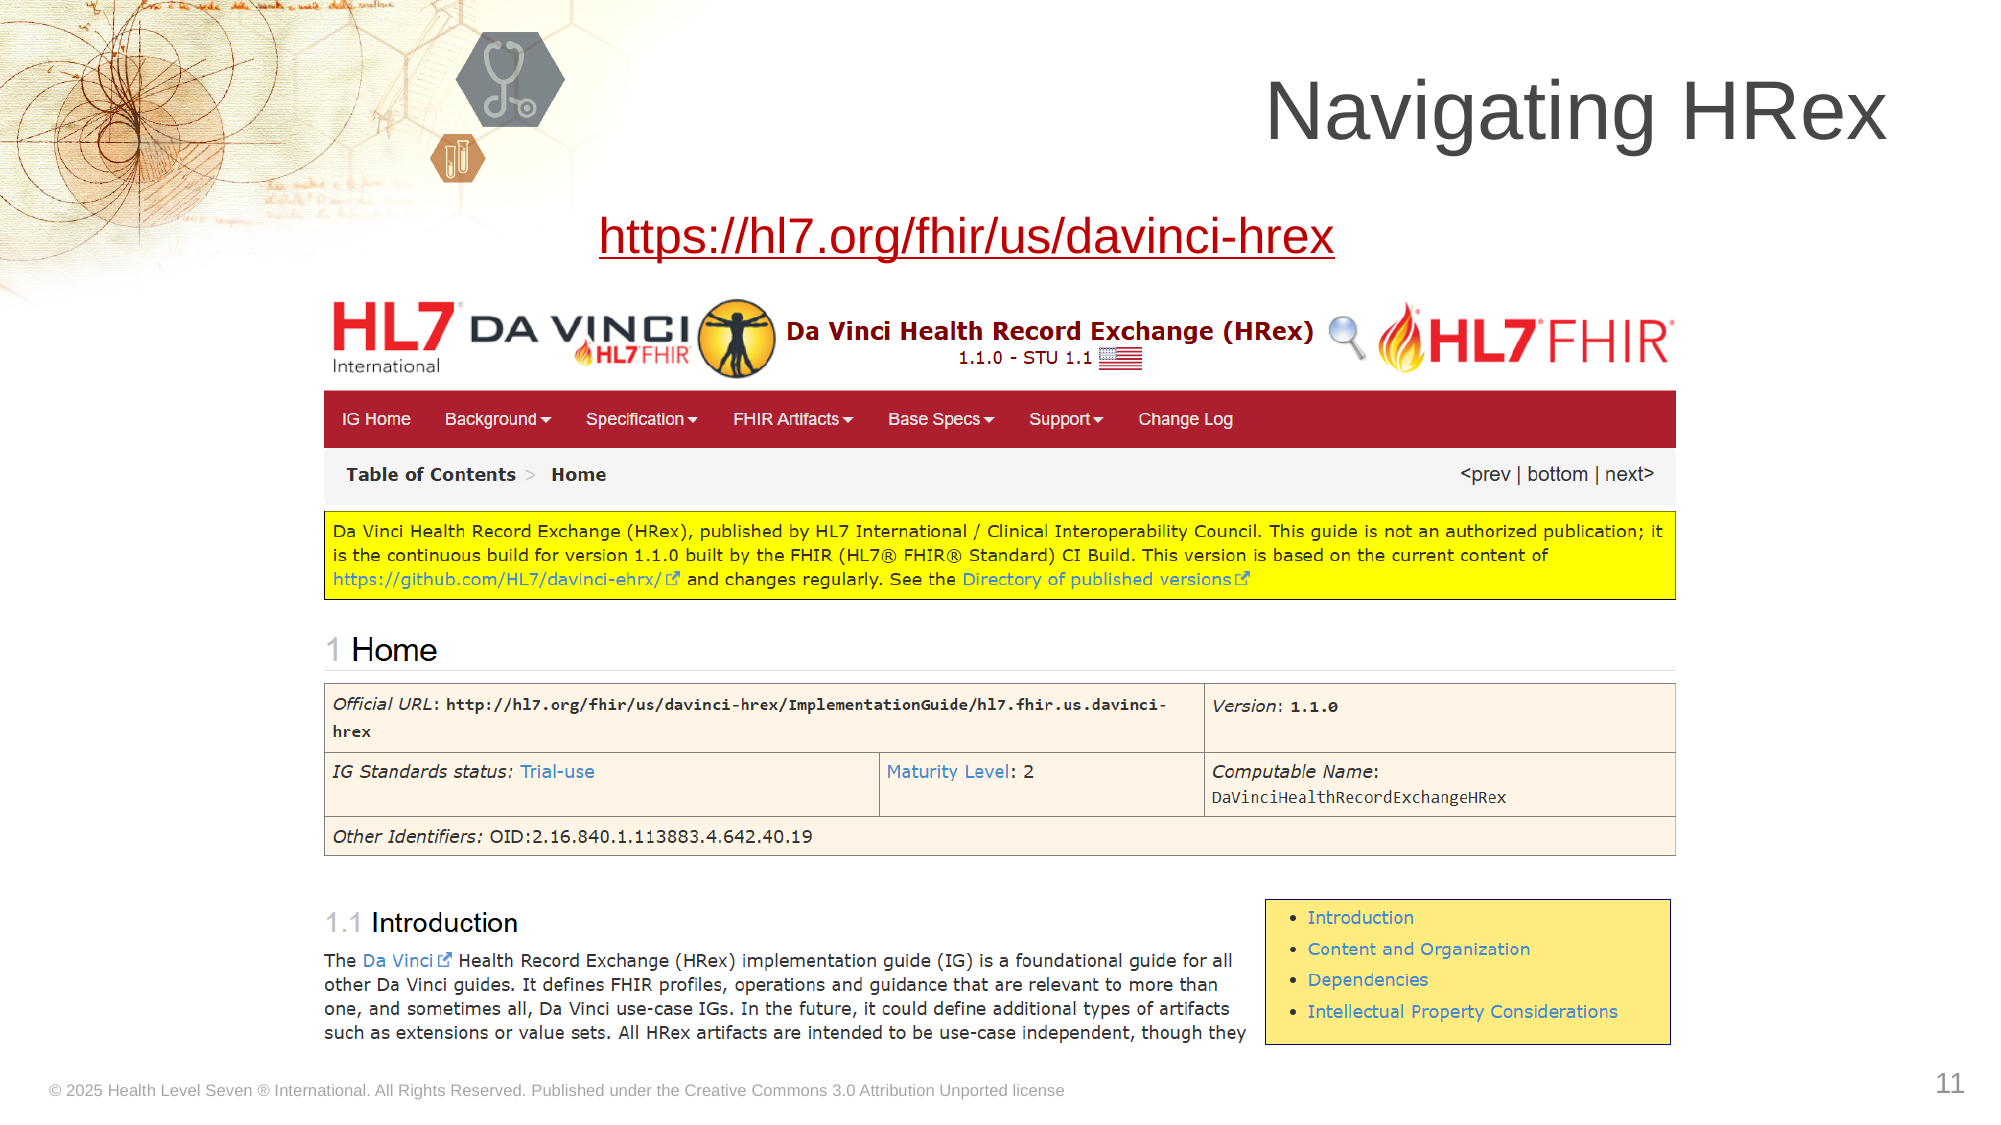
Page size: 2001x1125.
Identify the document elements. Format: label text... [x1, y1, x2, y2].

list https://hl7.org/fhir/us/davinci-hrex [583, 196, 1490, 285]
slide_number 11 [1515, 1064, 1966, 1125]
picture [0, 0, 1676, 1047]
title Navigating HRex [648, 59, 1904, 188]
